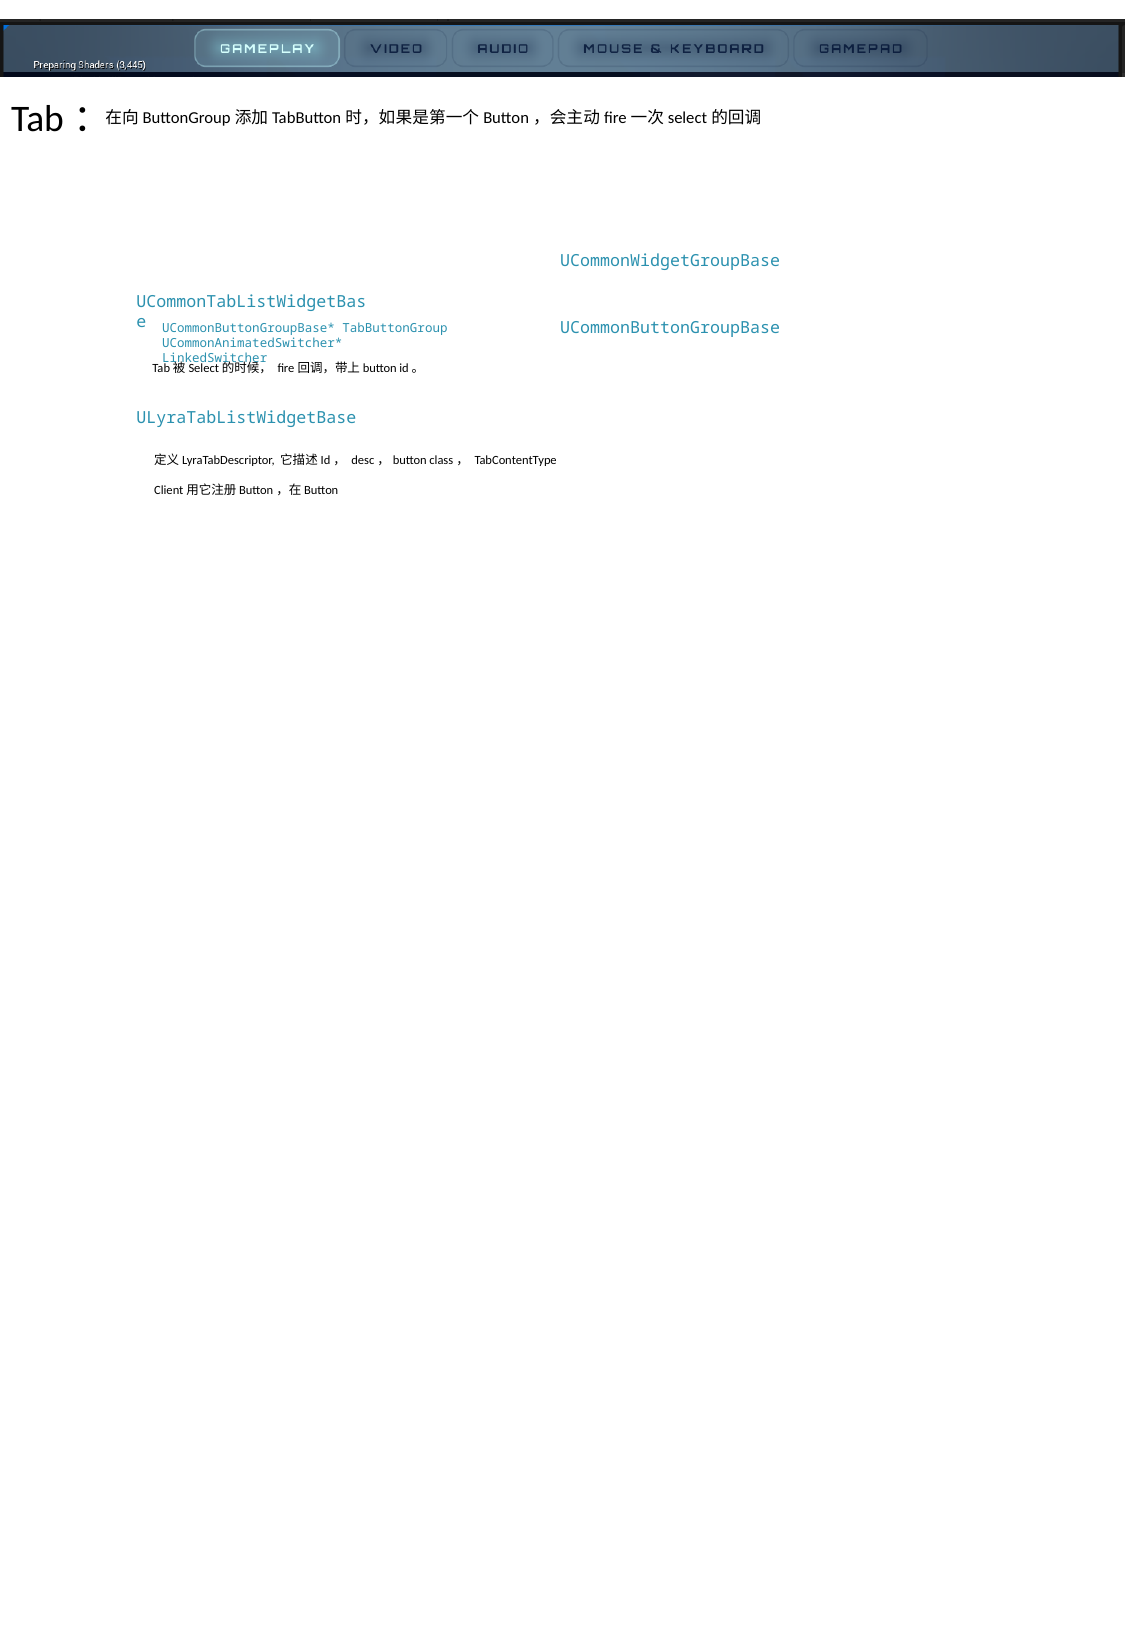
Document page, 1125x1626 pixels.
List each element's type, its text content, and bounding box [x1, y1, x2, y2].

text_box Tab： [0, 86, 126, 147]
text_box UCommonTabListWidgetBase [121, 283, 390, 339]
text_box UCommonButtonGroupBase [545, 309, 814, 344]
picture [0, 19, 1125, 77]
text_box Tab被Select的时候， fire回调，带上button id。 [137, 352, 439, 383]
text_box ULyraTabListWidgetBase [121, 399, 390, 434]
text_box 定义LyraTabDescriptor, 它描述Id， desc，button class， TabContentType Client用它注册Button，在Button [139, 444, 572, 504]
text_box UCommonWidgetGroupBase [545, 242, 814, 278]
text_box 在向ButtonGroup添加TabButton时，如果是第一个Button，会主动fire一次select的回调 [90, 99, 777, 134]
text_box UCommonButtonGroupBase* TabButtonGroup UCommonAnimatedSwitcher* LinkedSwitcher [147, 312, 464, 373]
